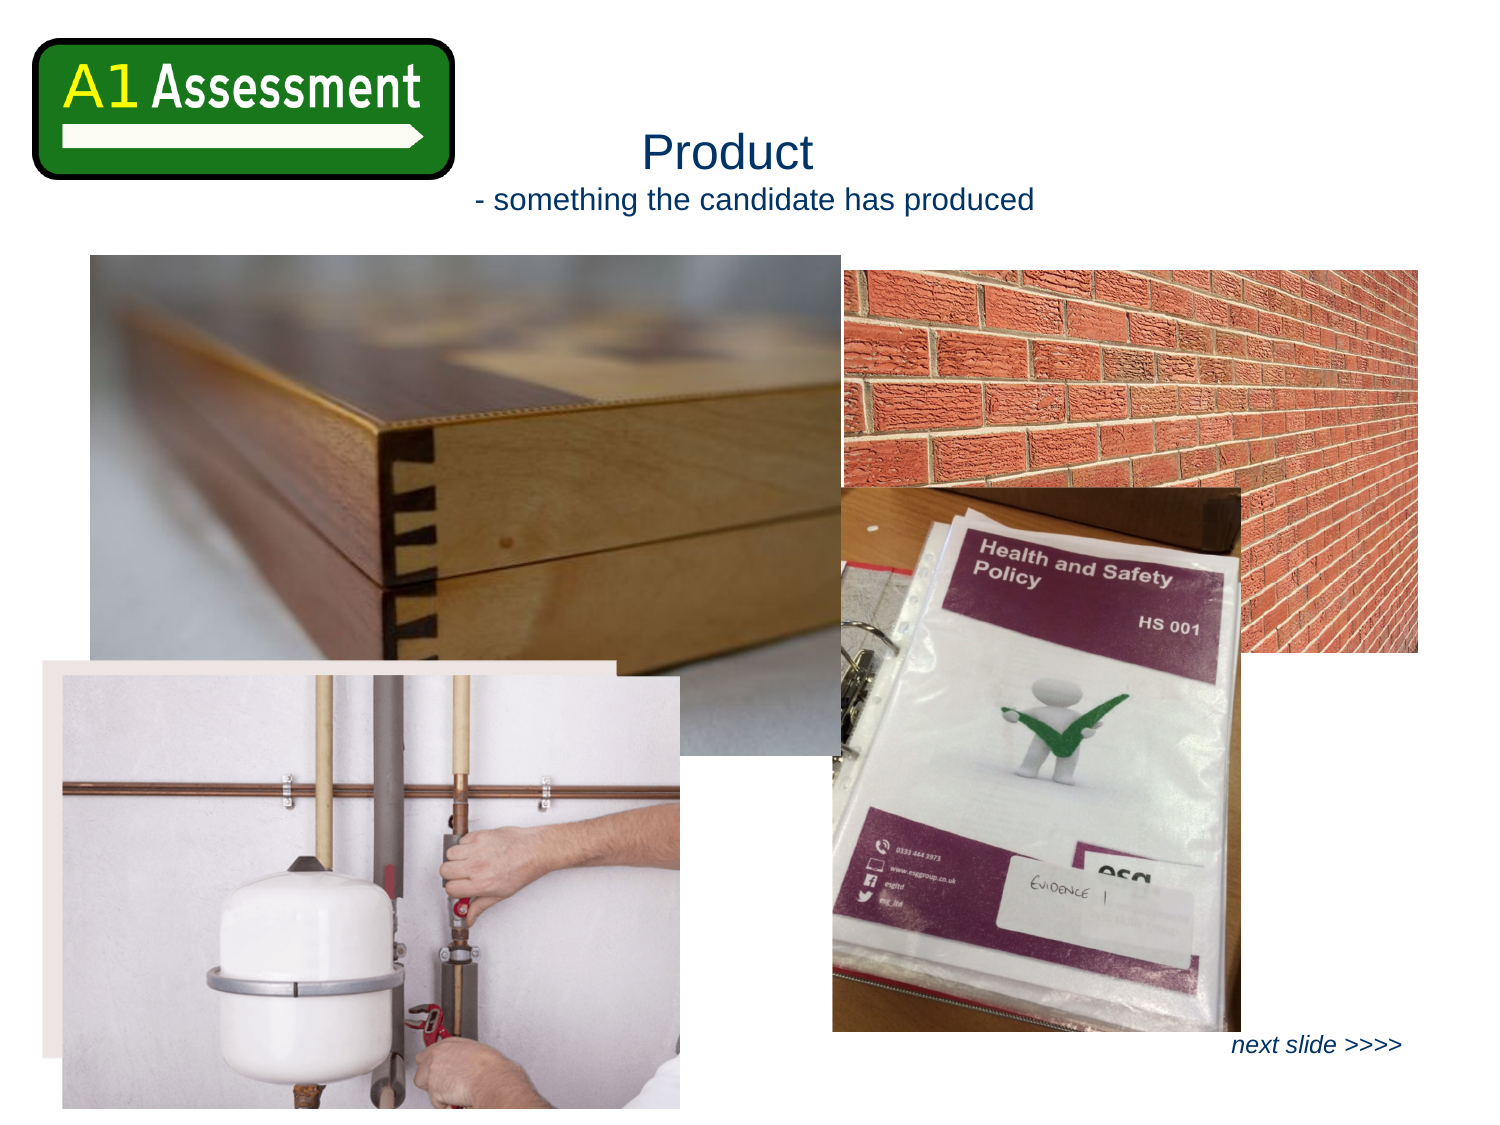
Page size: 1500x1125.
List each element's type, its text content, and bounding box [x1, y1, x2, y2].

text_box next slide >>>> [1216, 1006, 1418, 1066]
text_box Product - something the candidate has produced [377, 101, 1078, 235]
picture [32, 38, 455, 180]
picture [41, 255, 1419, 1109]
